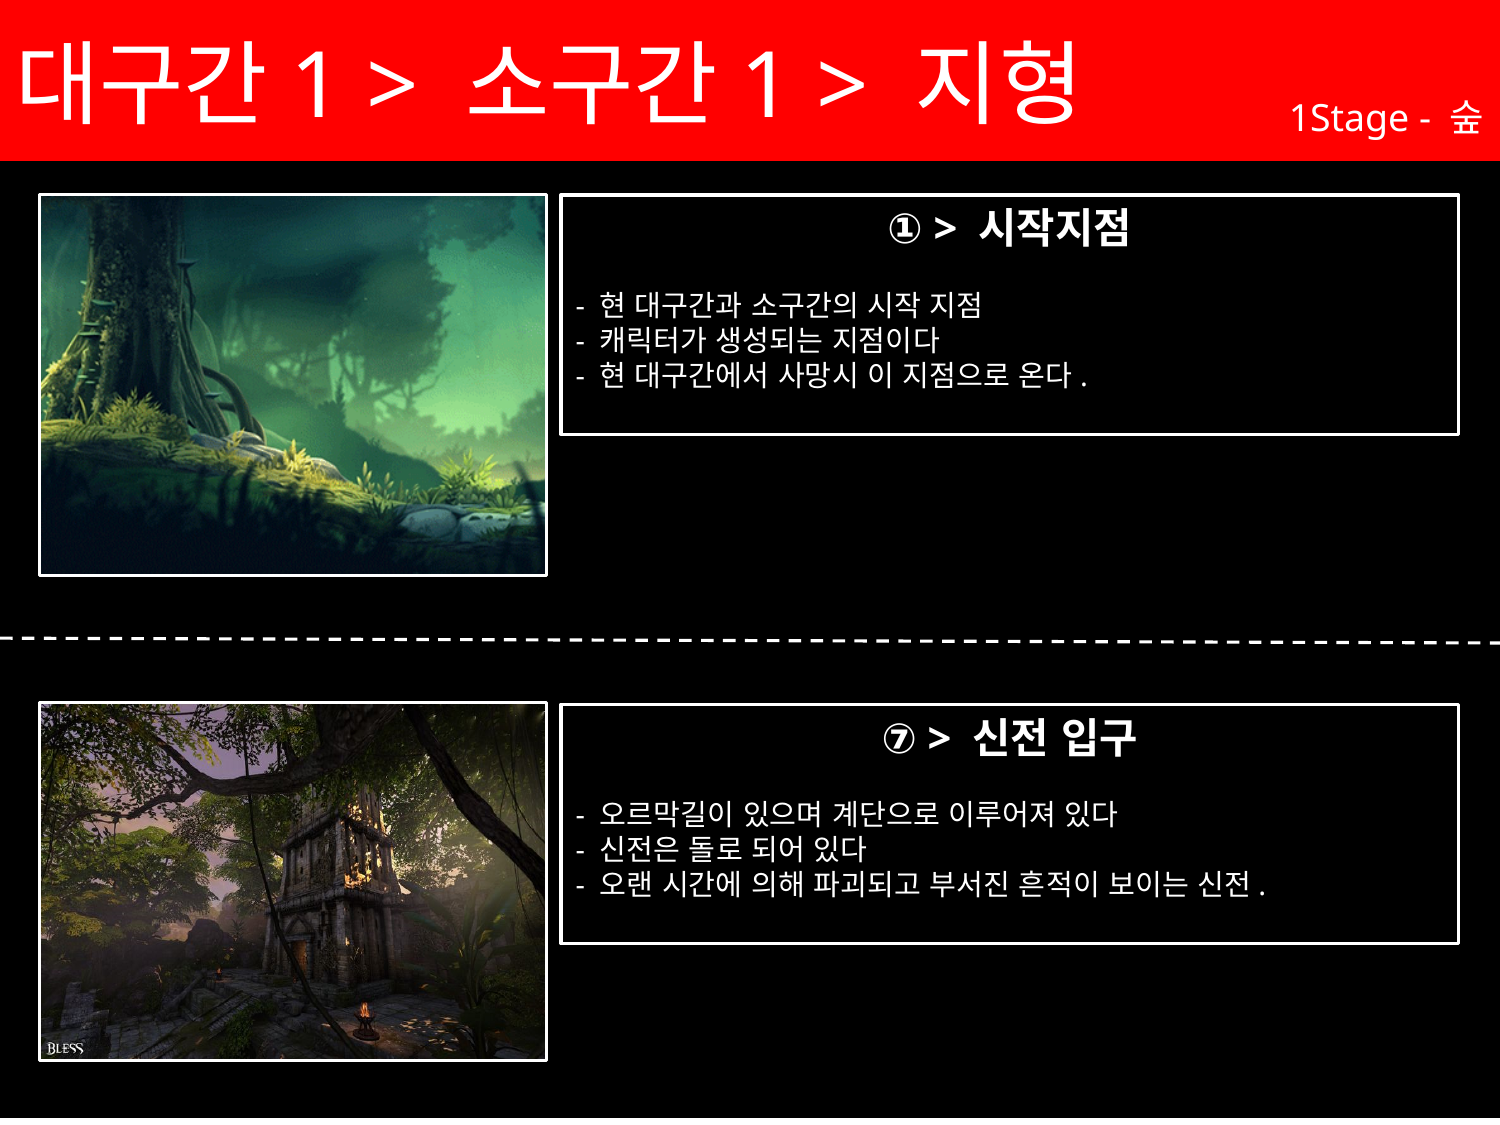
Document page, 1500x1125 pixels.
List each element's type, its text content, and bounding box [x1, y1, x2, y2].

text_box ⑦ > 신전 입구 - 오르막길이 있으며 계단으로 이루어져 있다 - 신전은 돌로 되어 있다 - 오랜 시간에 의해 파괴되고 부서진 흔적이 보이는 신전. [560, 704, 1459, 944]
text_box [0, 161, 1500, 642]
picture [40, 703, 546, 1059]
text_box ① > 시작지점 - 현 대구간과 소구간의 시작 지점 - 캐릭터가 생성되는 지점이다 - 현 대구간에서 사망시 이 지점으로 온다. [560, 194, 1459, 435]
text_box [0, 648, 1500, 1118]
picture [40, 196, 546, 575]
title 대구간1 > 소구간1 > 지형 [0, 0, 1500, 161]
text_box 1Stage - 숲 [1273, 86, 1500, 146]
